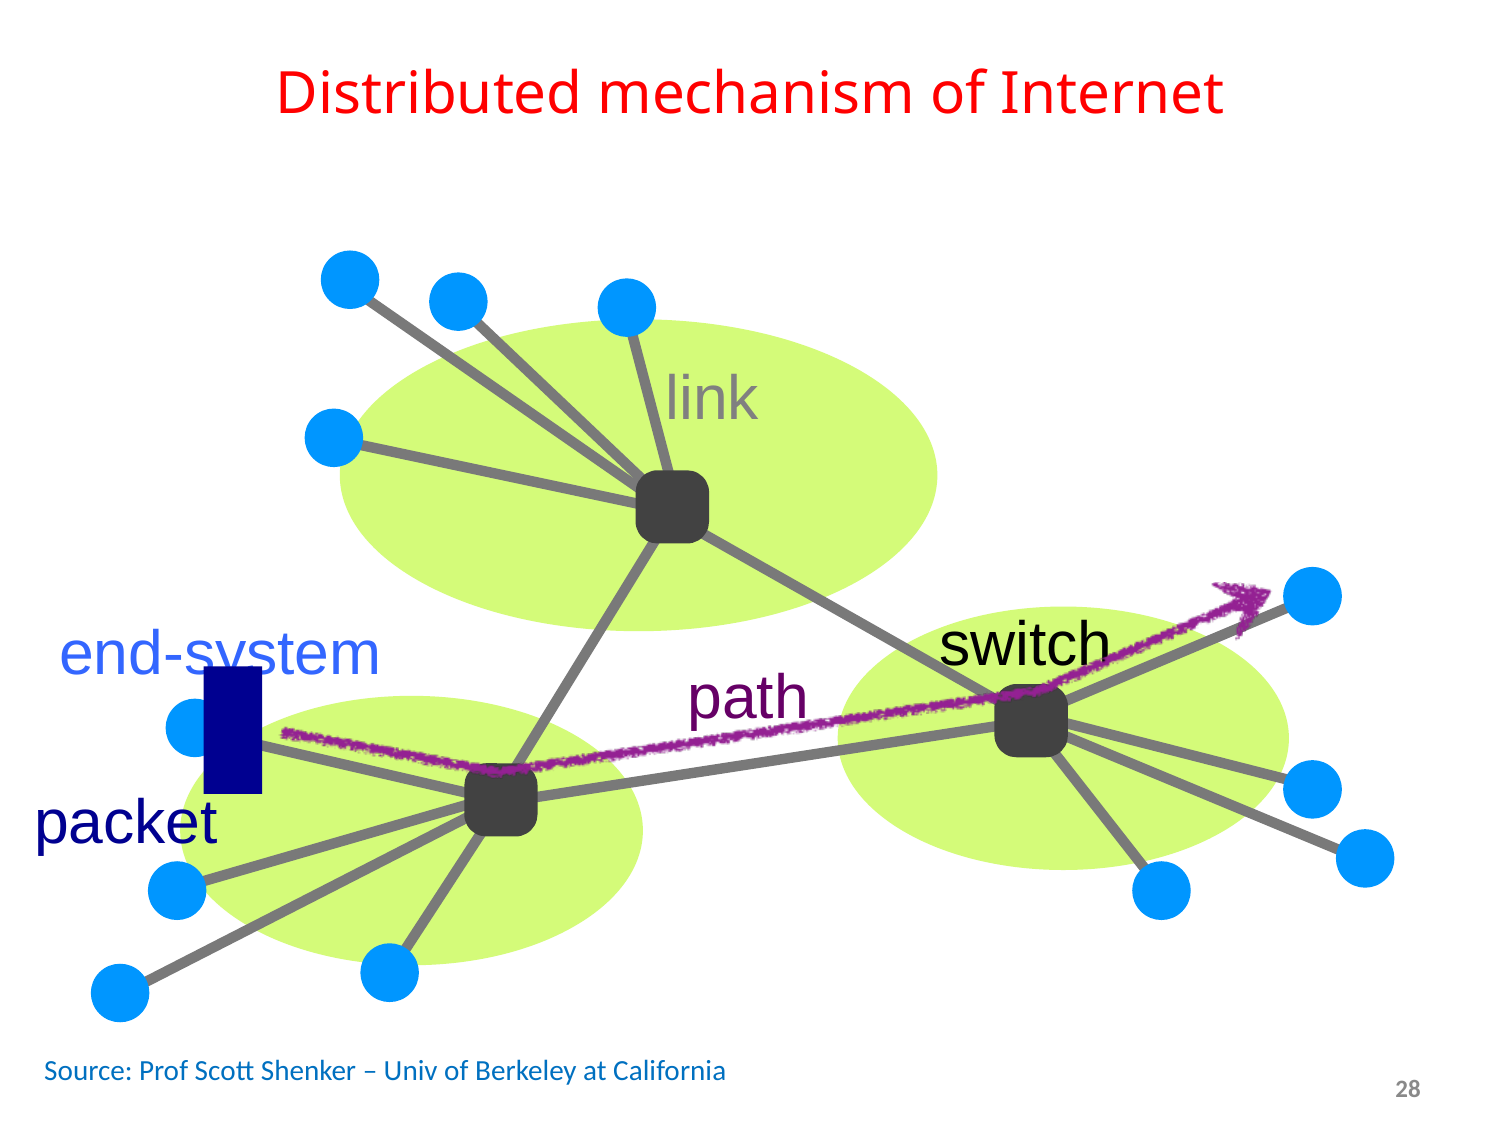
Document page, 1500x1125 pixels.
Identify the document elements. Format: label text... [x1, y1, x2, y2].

text_box [855, 789, 1272, 871]
text_box [304, 408, 364, 468]
text_box packet [28, 775, 224, 862]
title Distributed mechanism of Internet [59, 31, 1441, 149]
text_box [320, 250, 380, 310]
text_box end-system [45, 606, 268, 693]
text_box [203, 666, 263, 794]
text_box [1283, 760, 1342, 819]
text_box [464, 789, 538, 837]
text_box [1132, 861, 1191, 921]
text_box [165, 698, 203, 758]
picture [273, 582, 1281, 781]
text_box [360, 943, 419, 1003]
text_box [1285, 566, 1342, 626]
text_box [1335, 829, 1395, 888]
text_box [339, 319, 938, 581]
text_box [635, 470, 710, 544]
text_box [90, 963, 150, 1023]
text_box [187, 747, 643, 966]
text_box [263, 724, 268, 746]
text_box [147, 862, 207, 921]
text_box Source: Prof Scott Shenker – Univ of Berkeley at California [29, 1043, 1117, 1094]
text_box [429, 272, 488, 331]
text_box [597, 278, 657, 337]
text_box link [659, 351, 766, 438]
